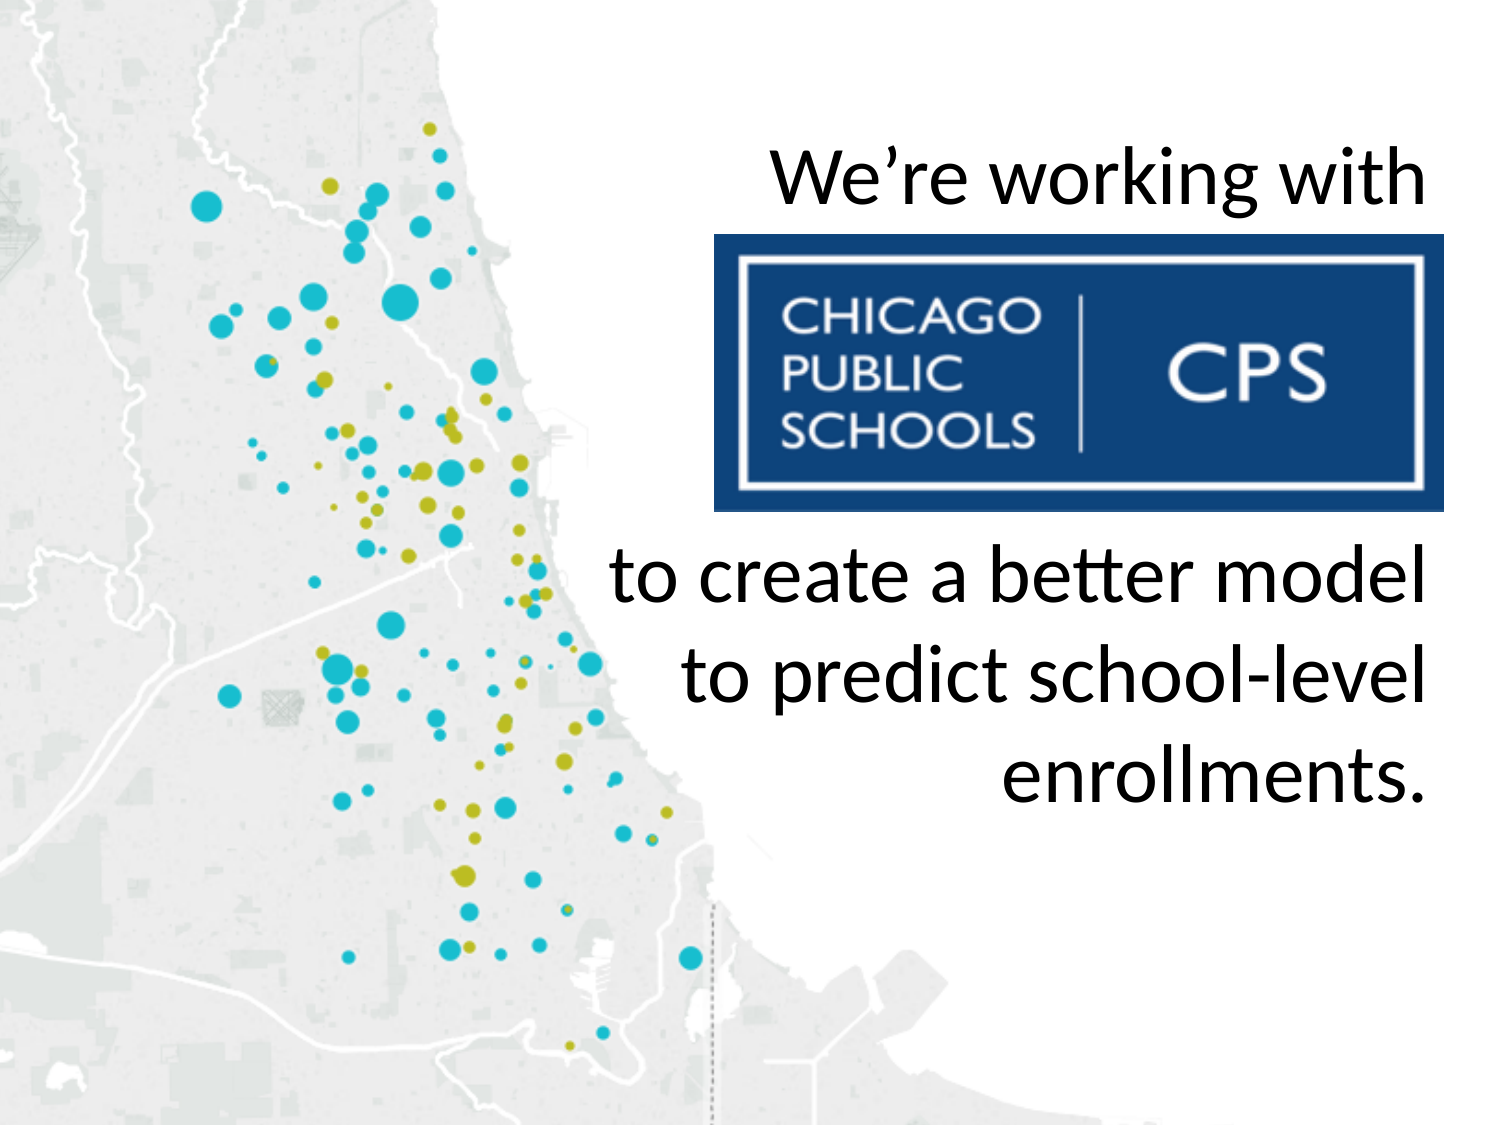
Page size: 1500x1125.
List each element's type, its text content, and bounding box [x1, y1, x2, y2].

text_box to create a better model to predict school-level enrollments. [1239, 519, 1444, 827]
text_box We’re working with [1239, 113, 1444, 229]
picture [0, 0, 1445, 1125]
